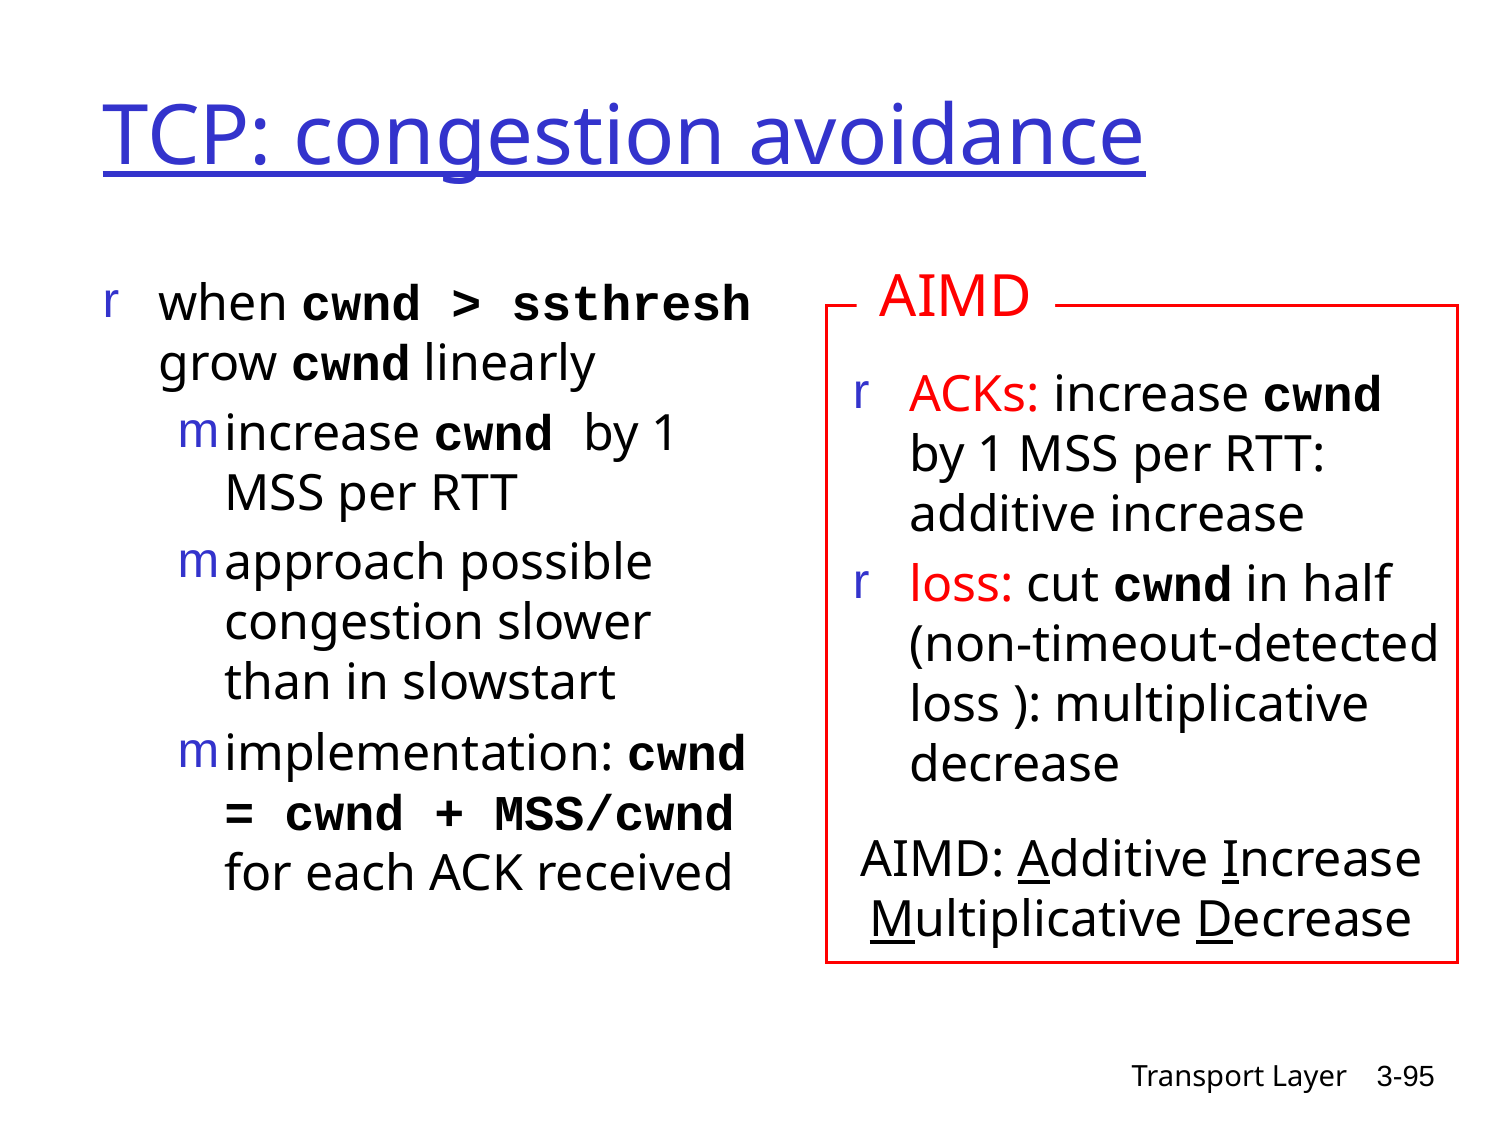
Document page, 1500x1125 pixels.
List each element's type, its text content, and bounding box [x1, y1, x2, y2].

text_box ACKs: increase cwnd by 1 MSS per RTT: additive increase loss: cut cwnd in half (non-timeout-detected loss ): multiplicative decrease [1458, 353, 1468, 837]
text_box AIMD [856, 250, 1056, 336]
text_box [826, 305, 1458, 963]
text_box 3-95 [1339, 1049, 1450, 1125]
list when cwnd > ssthresh grow cwnd linearly increase cwnd by 1 MSS per RTT approach possible congestion slower than in slowstart implementation: cwnd = cwnd + MSS/cwnd for each ACK received [87, 262, 770, 952]
text_box AIMD: Additive Increase Multiplicative Decrease [828, 818, 1455, 954]
text_box Transport Layer [887, 1049, 1339, 1125]
title TCP: congestion avoidance [87, 37, 1363, 225]
